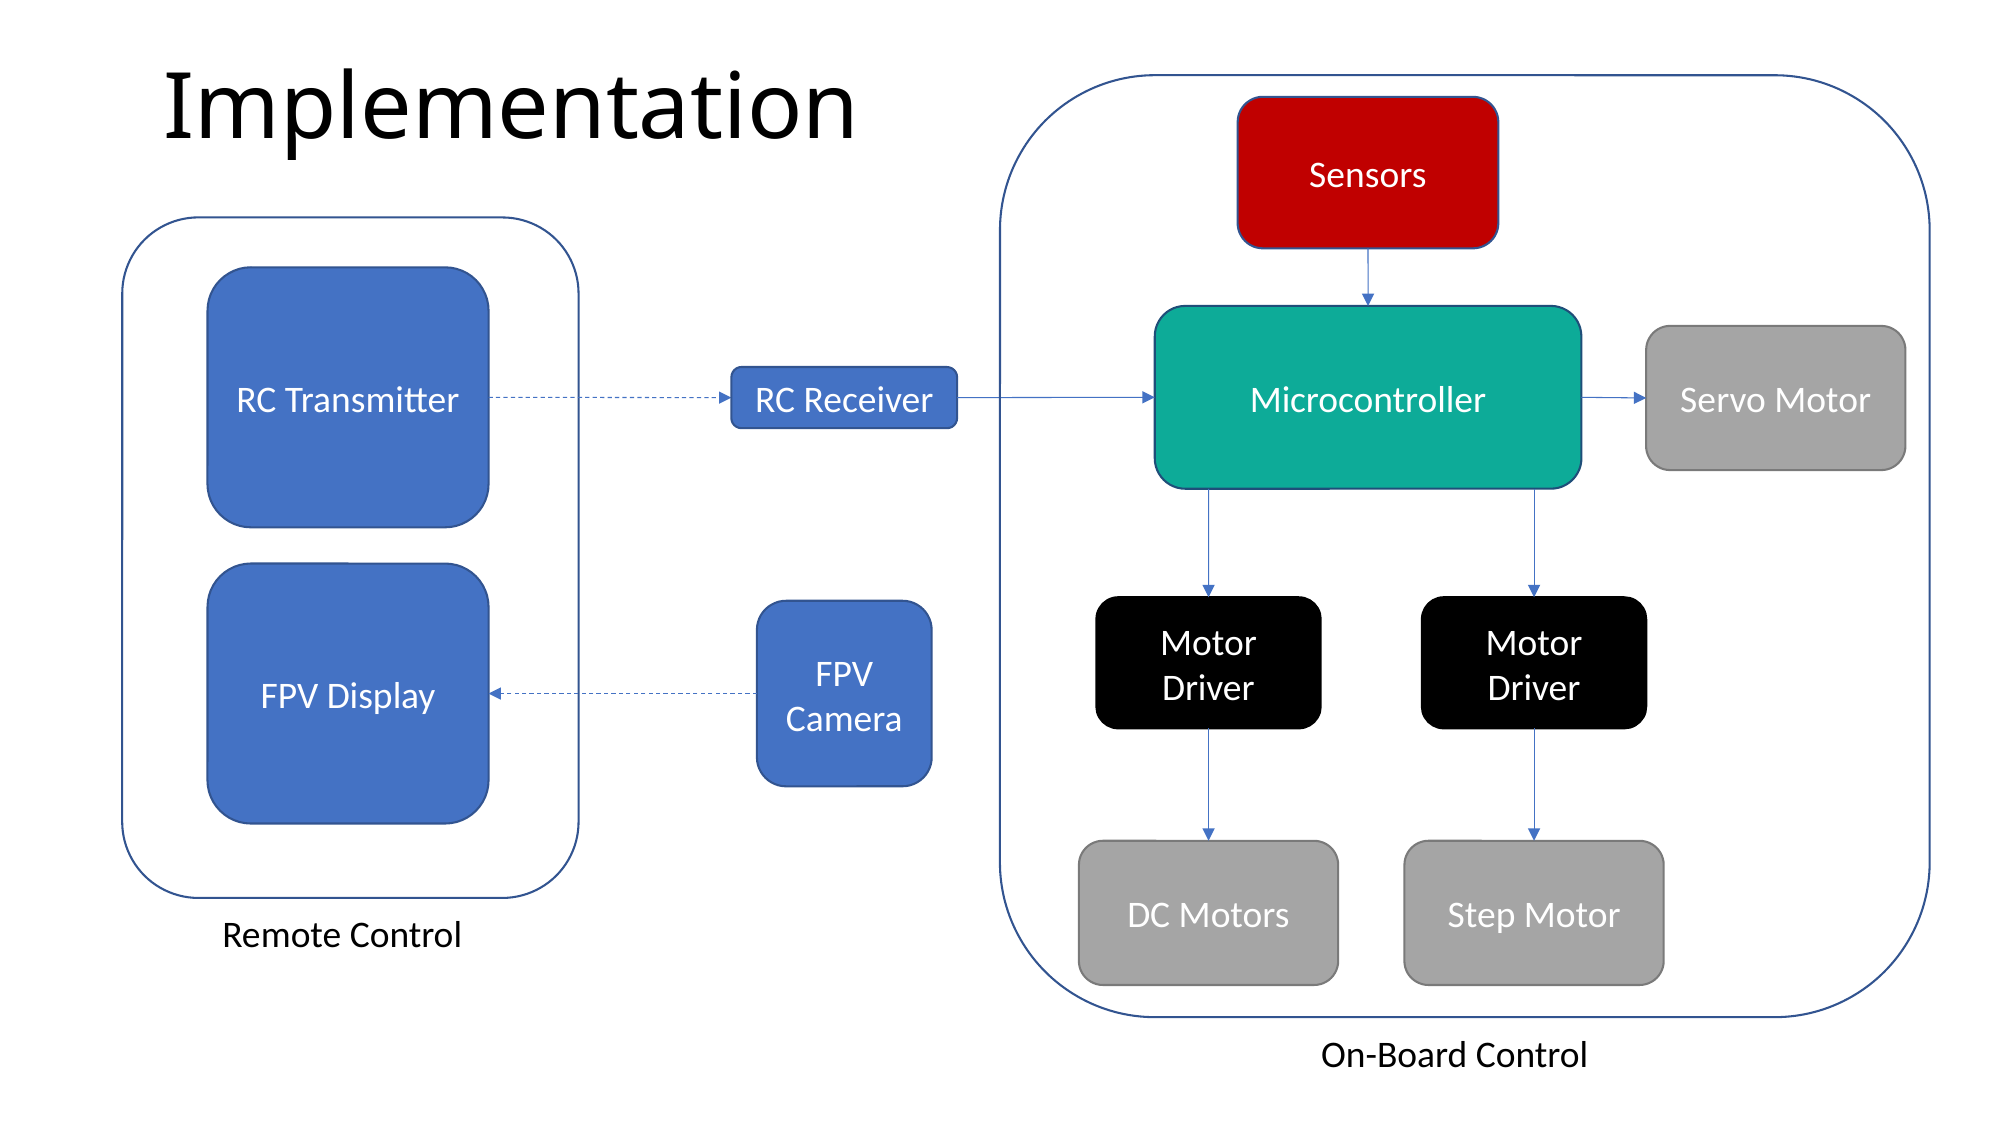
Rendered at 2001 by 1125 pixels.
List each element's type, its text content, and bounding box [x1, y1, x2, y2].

text_box Remote Control [207, 902, 502, 962]
text_box RC Receiver [730, 365, 959, 430]
text_box FPV Camera [755, 599, 933, 788]
text_box FPV Display [206, 562, 490, 825]
text_box RC Transmitter [206, 266, 490, 529]
text_box [998, 74, 1931, 1019]
text_box [121, 218, 580, 899]
title Implementation [148, 0, 1874, 218]
text_box On-Board Control [1306, 1022, 1625, 1082]
